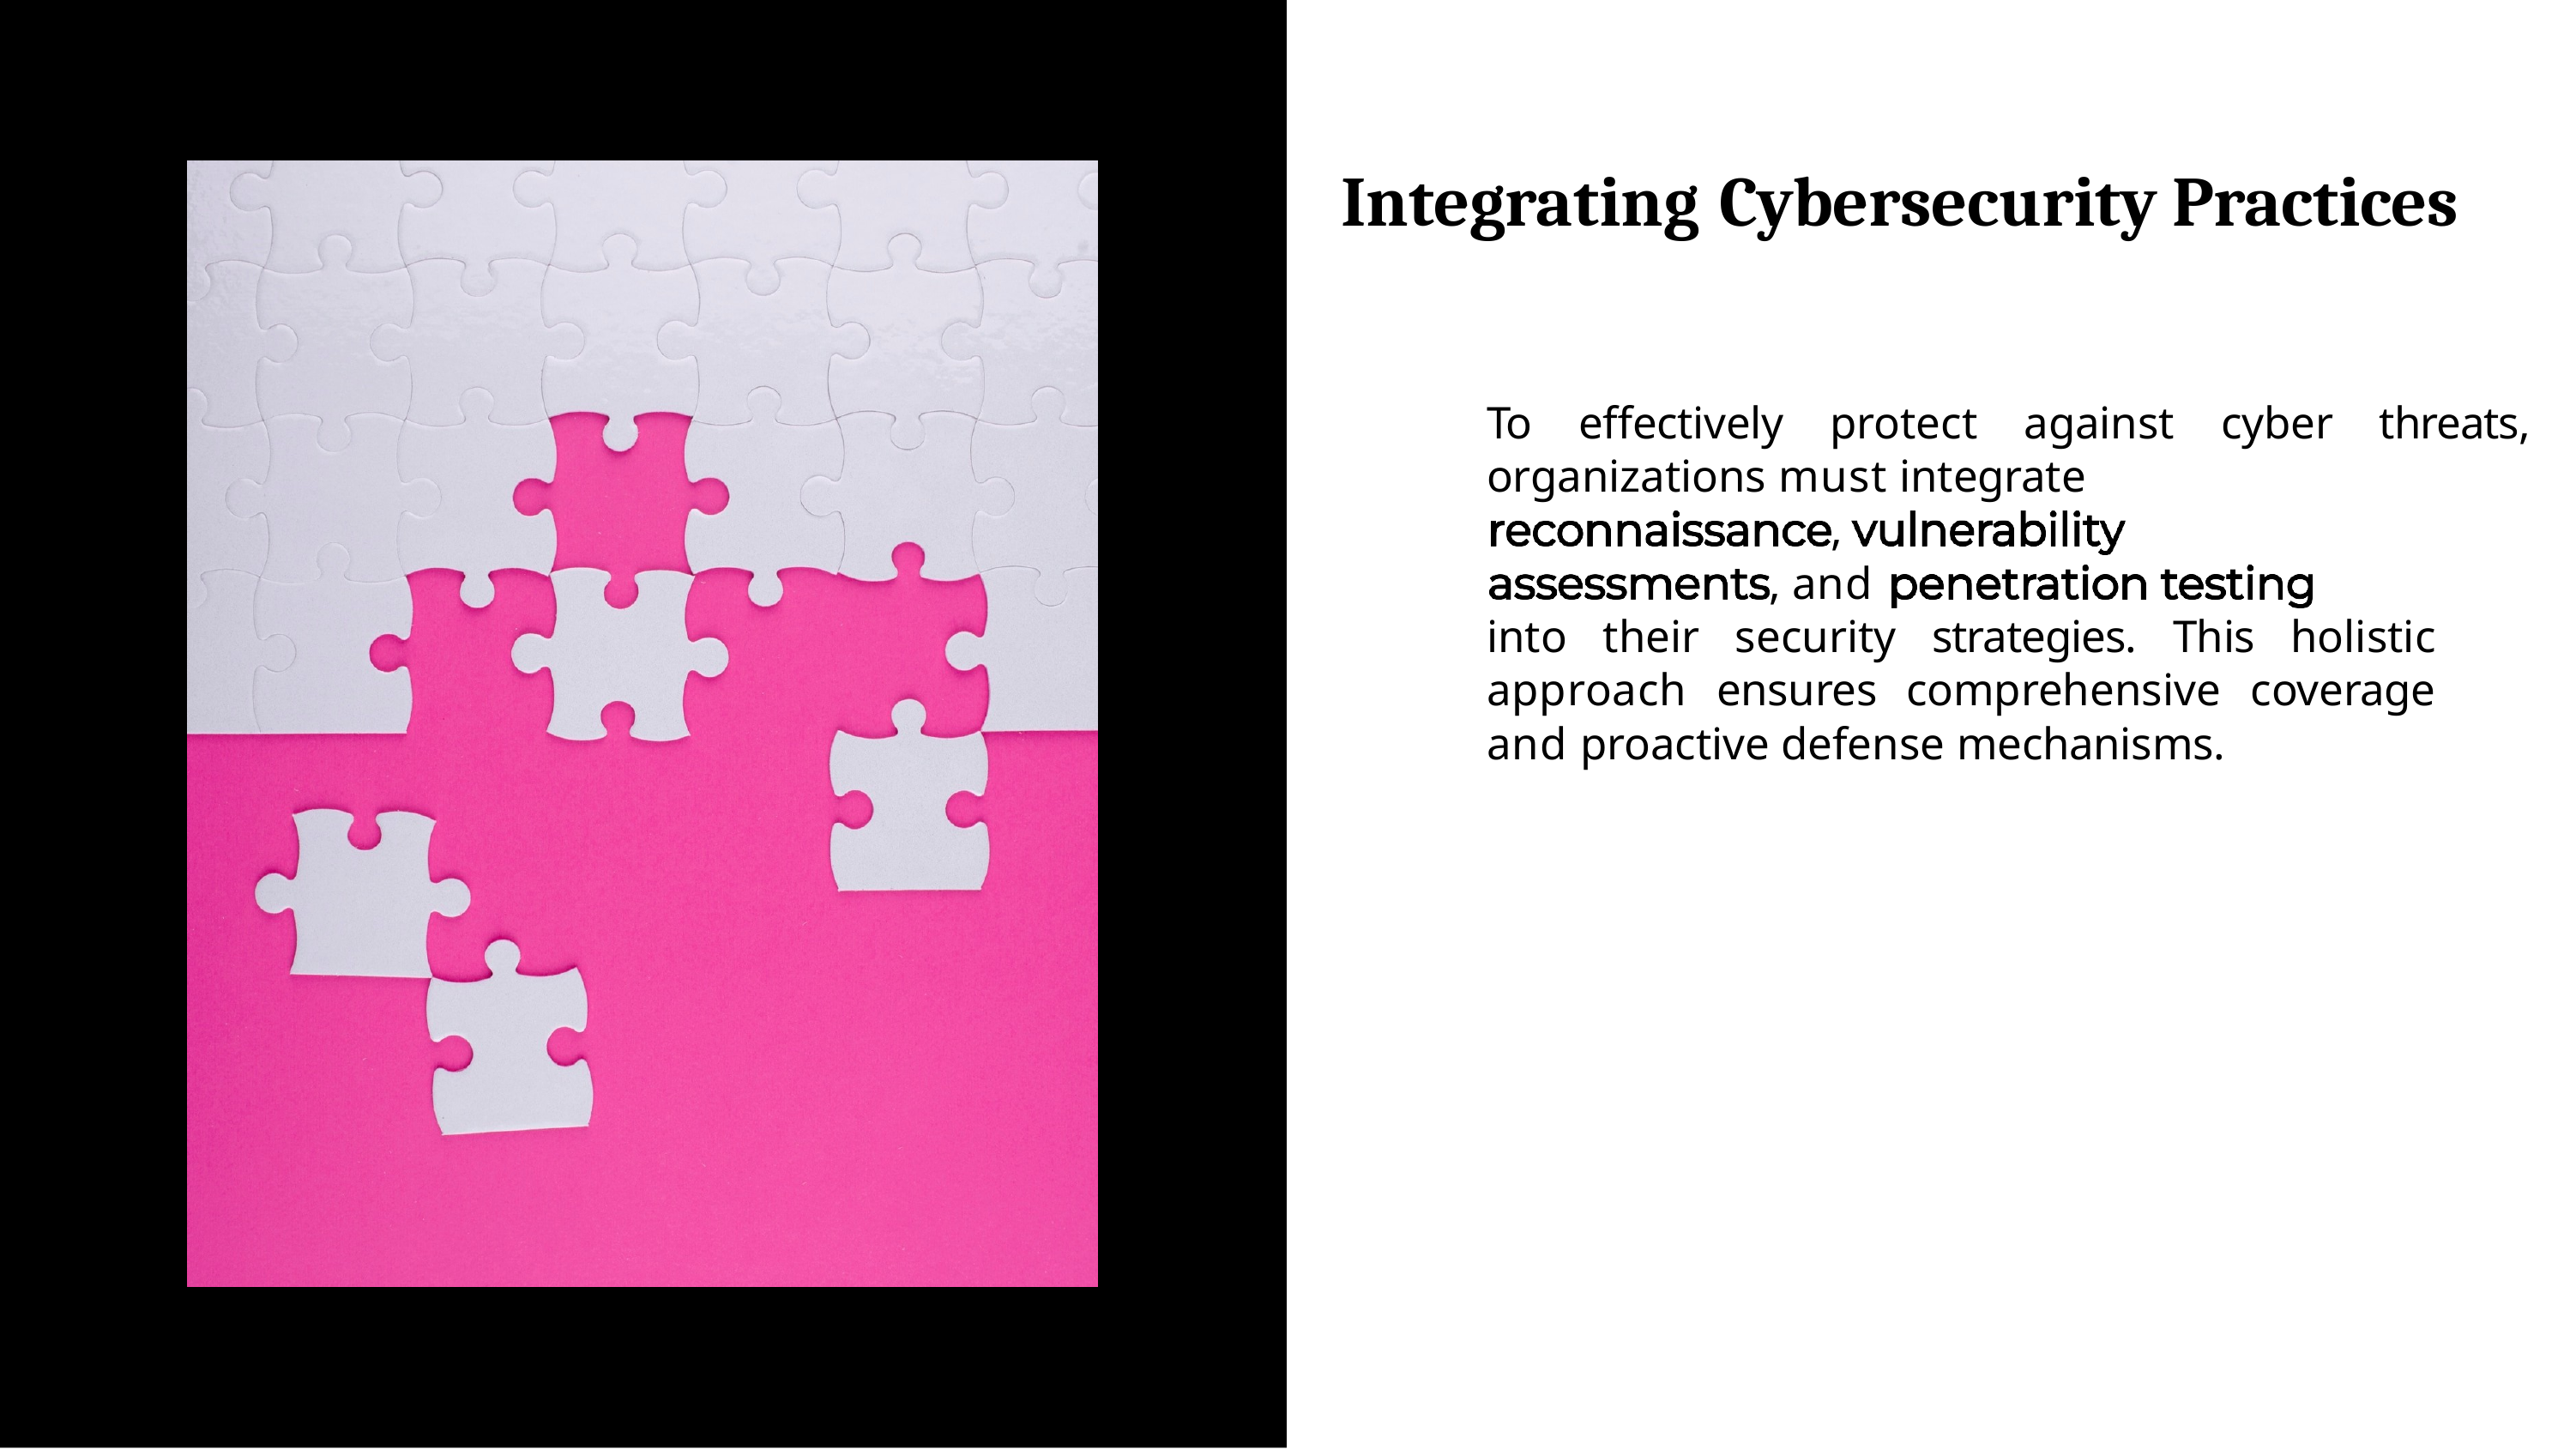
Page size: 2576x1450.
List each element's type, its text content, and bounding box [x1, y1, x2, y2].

picture [1491, 511, 1831, 547]
picture [1891, 564, 2314, 608]
title Integrating Cybersecurity Practices [1339, 154, 2573, 397]
text_box To effectively protect against cyber threats, organizations must integrate , , and into their security strategies. This holistic approach ensures comprehensive coverage and proactive defense mechanisms. [1485, 392, 2531, 769]
picture [1851, 511, 2127, 555]
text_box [0, 0, 1288, 1448]
picture [1488, 569, 1771, 600]
